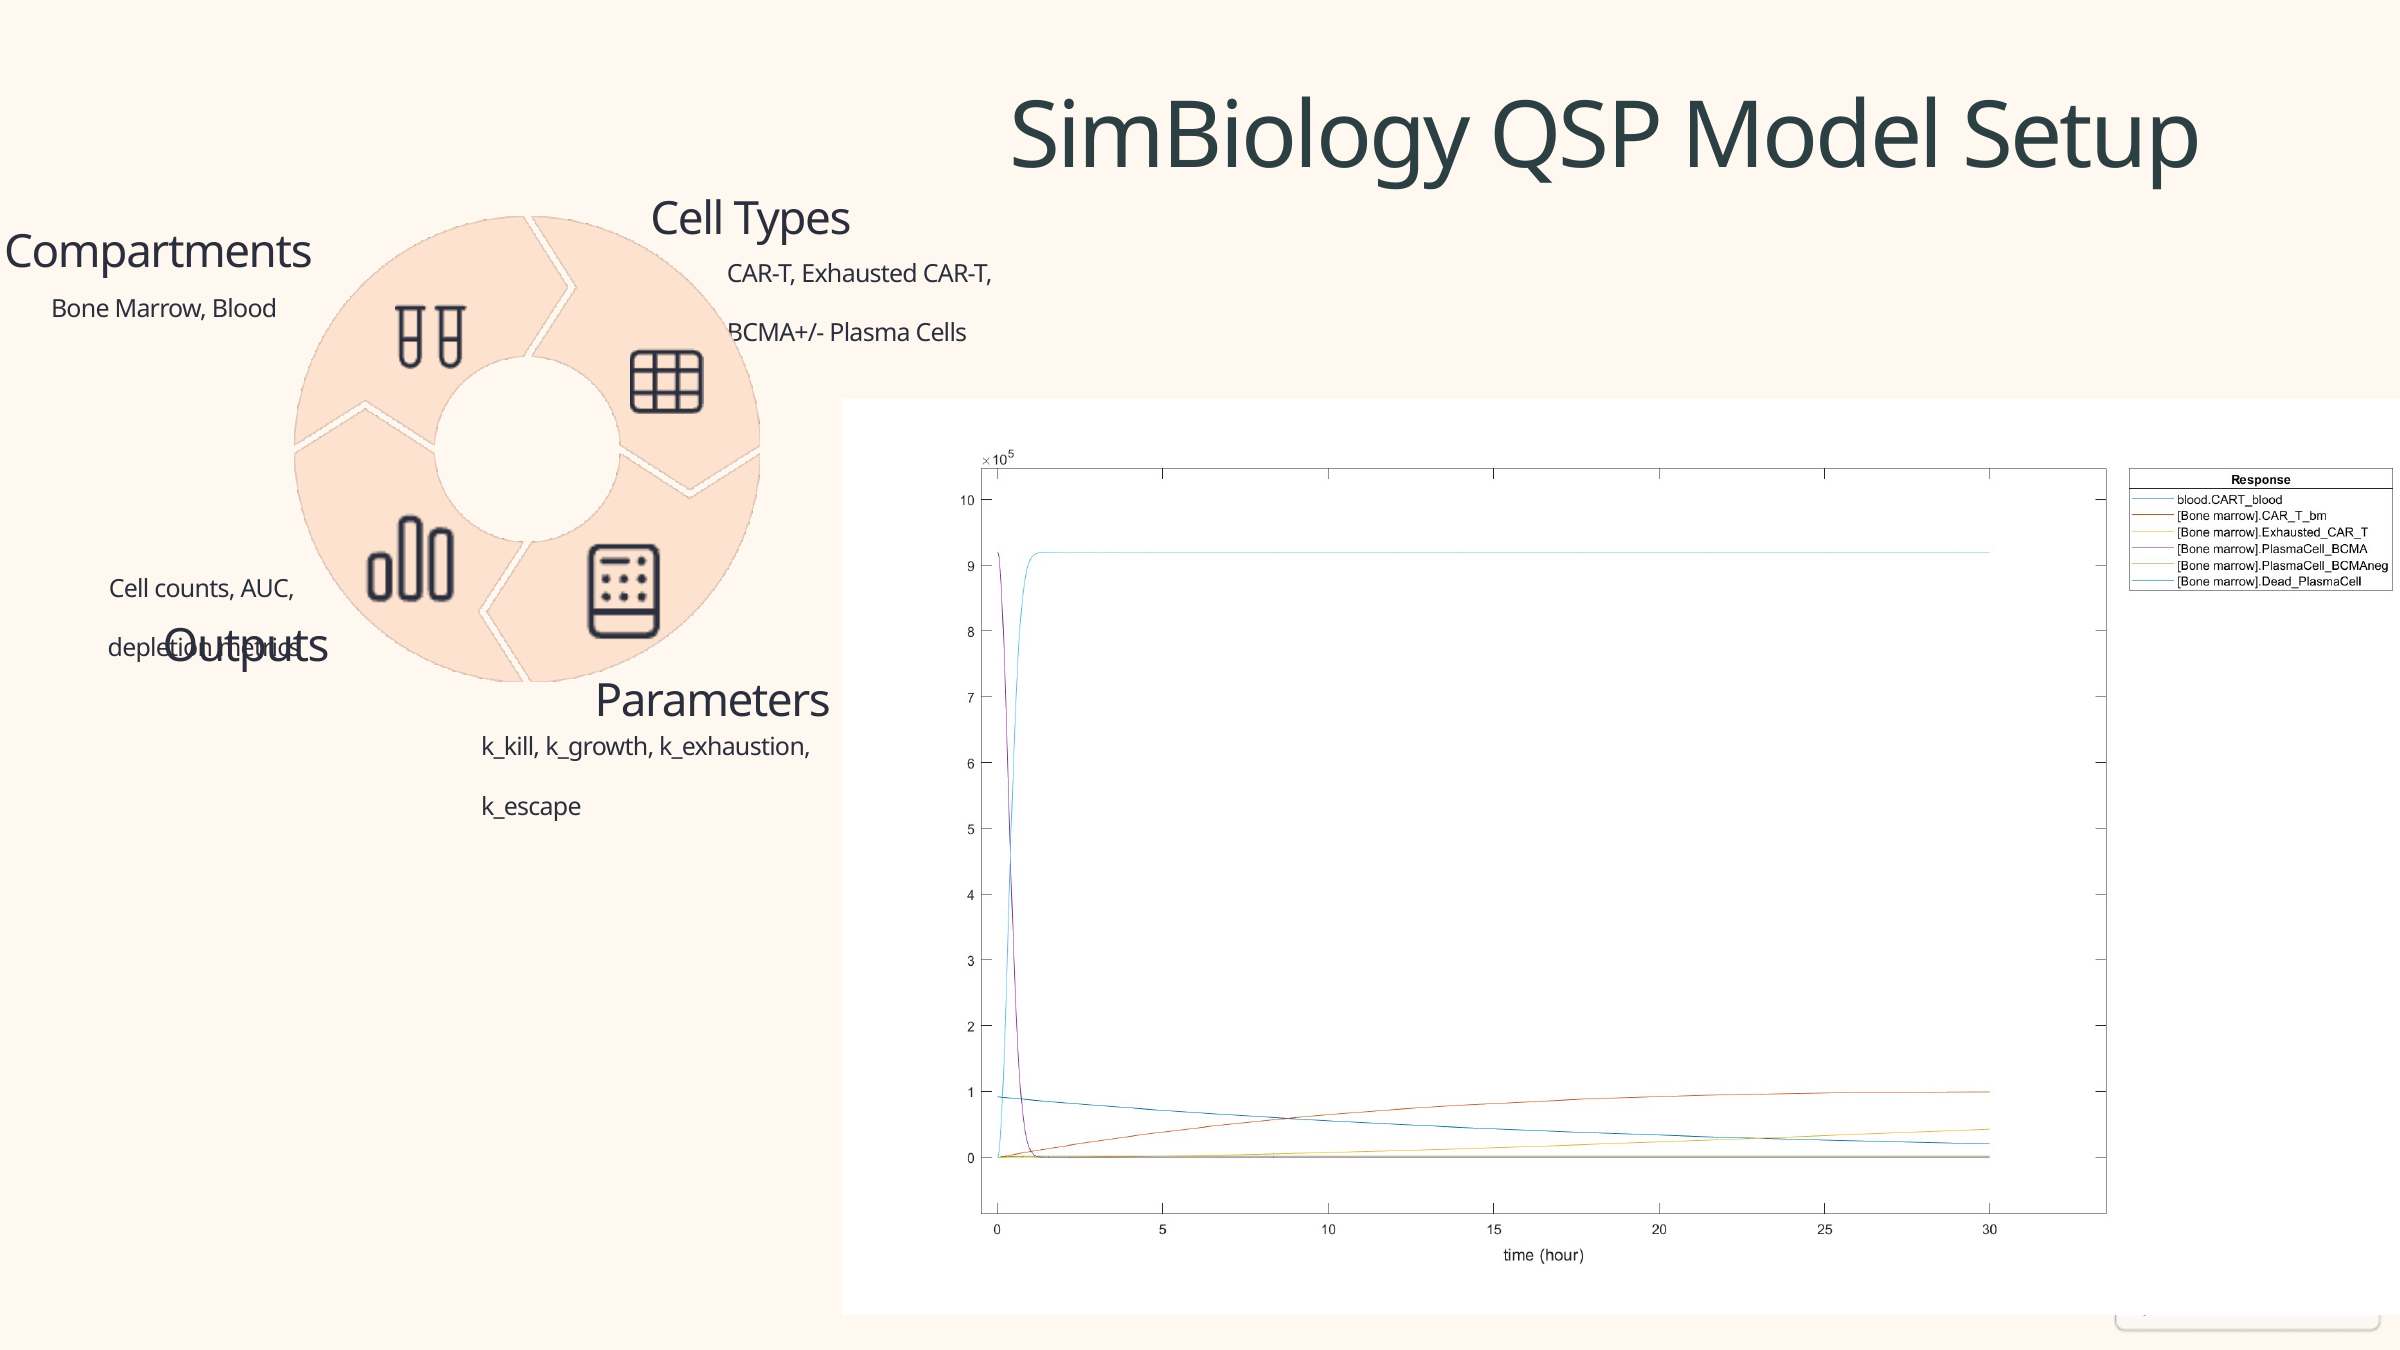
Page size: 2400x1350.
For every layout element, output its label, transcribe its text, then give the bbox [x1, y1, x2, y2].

text_box Compartments [0, 219, 294, 278]
picture [294, 216, 760, 682]
text_box k_kill, k_growth, k_exhaustion, k_escape [481, 701, 842, 821]
text_box Bone Marrow, Blood [0, 262, 278, 323]
text_box SimBiology QSP Model Setup [1009, 69, 2187, 187]
text_box Cell Types [650, 186, 1116, 245]
text_box Cell counts, AUC, depletion metrics [0, 542, 301, 718]
text_box CAR-T, Exhausted CAR-T, BCMA+/- Plasma Cells [760, 228, 1011, 348]
picture [842, 399, 2400, 1339]
text_box Parameters [594, 667, 842, 701]
